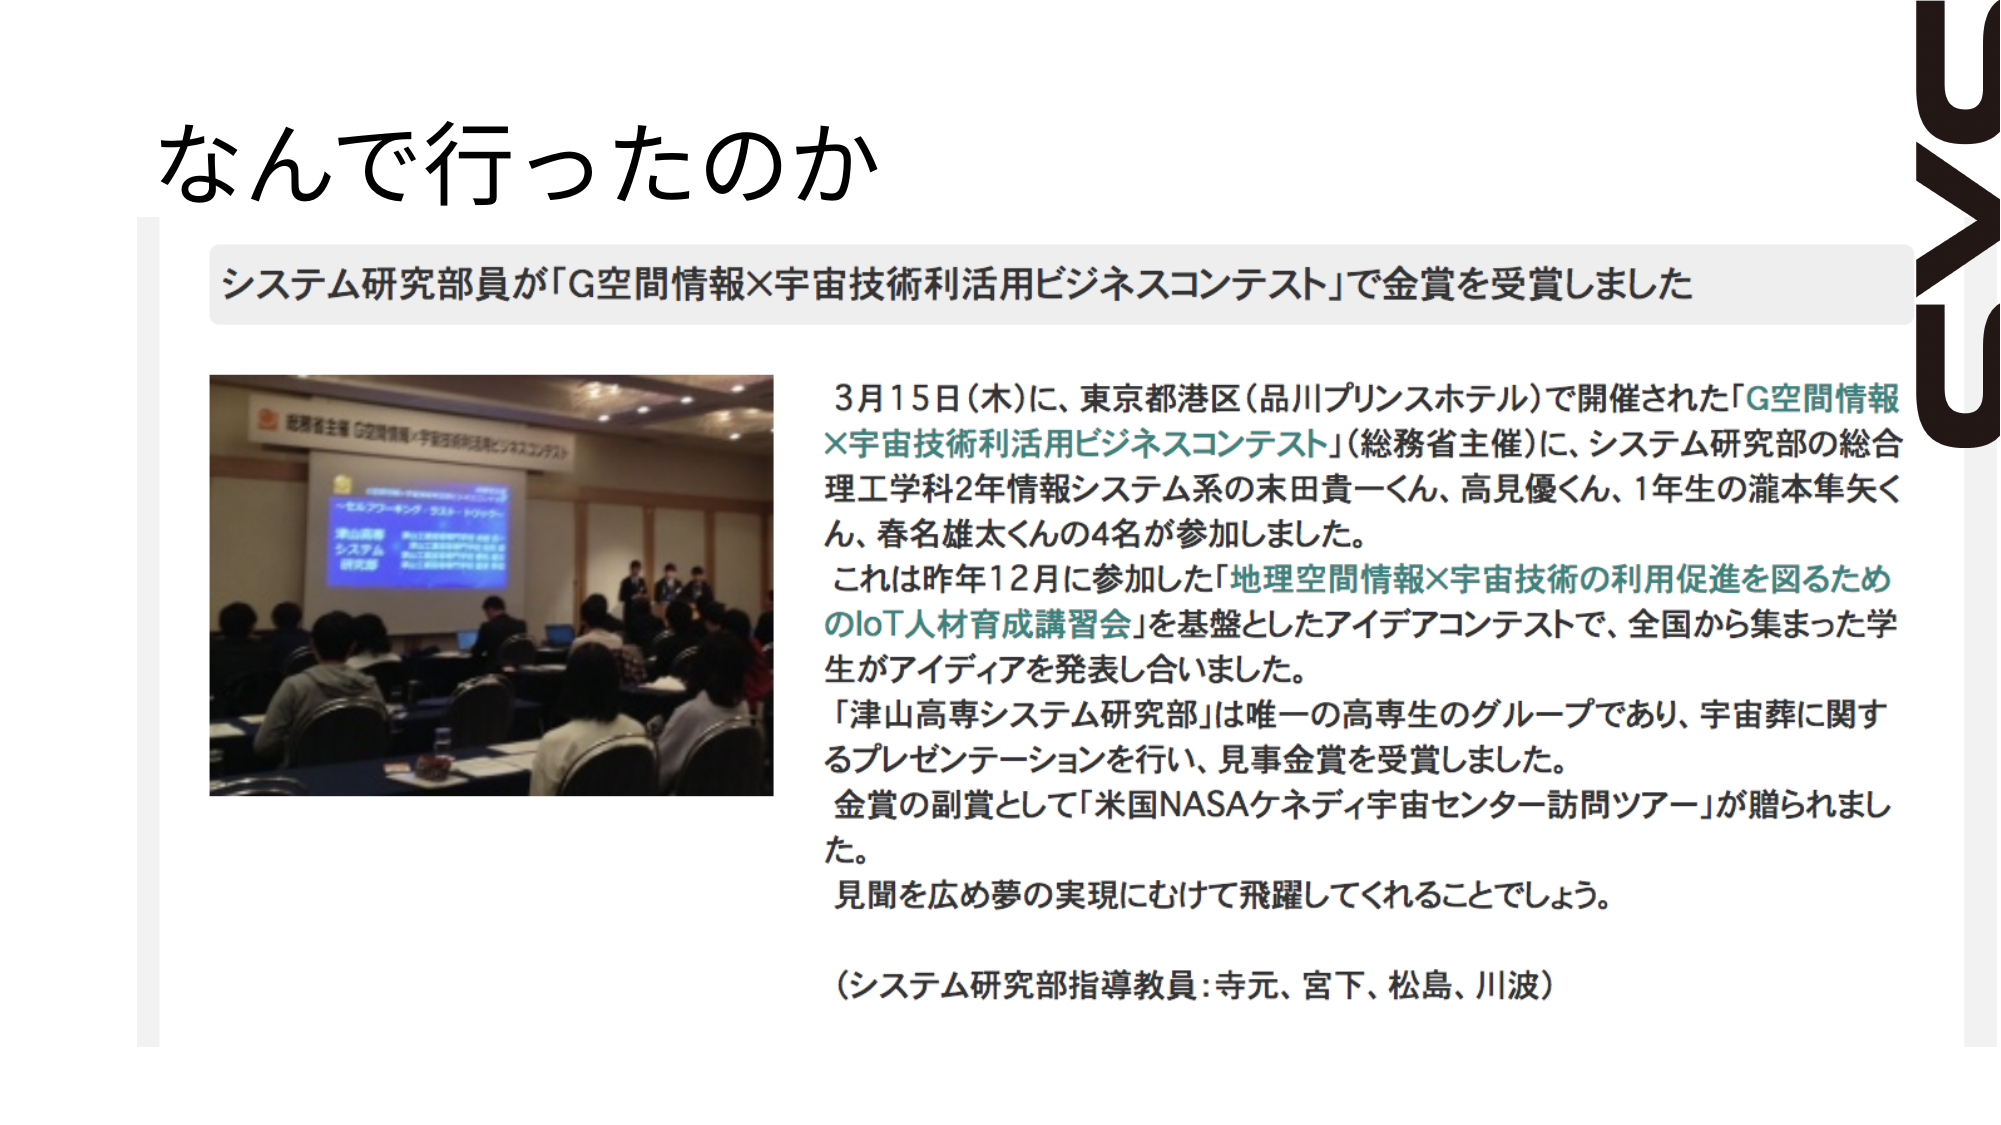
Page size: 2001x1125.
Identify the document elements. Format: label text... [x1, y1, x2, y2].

picture [137, 0, 2000, 1047]
title なんで行ったのか [137, 59, 1863, 217]
